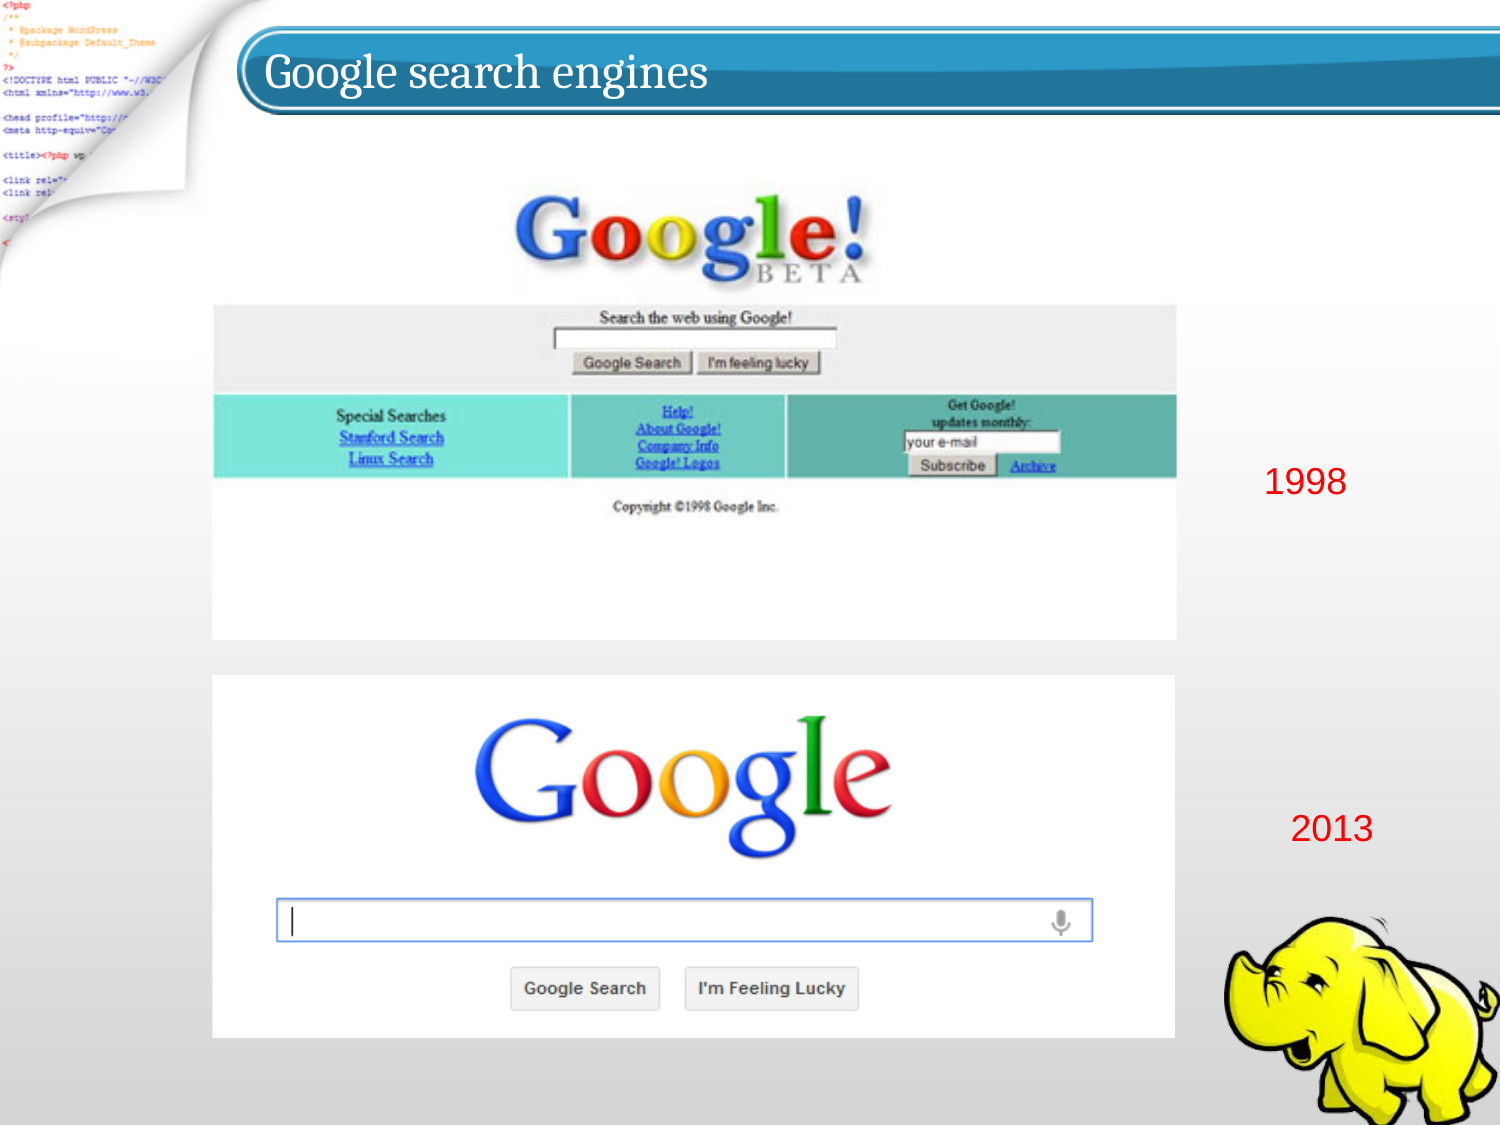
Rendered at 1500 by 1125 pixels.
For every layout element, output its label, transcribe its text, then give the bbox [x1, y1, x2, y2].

picture [0, 0, 1500, 1125]
text_box 2013 [1275, 796, 1389, 856]
text_box 1998 [1249, 449, 1362, 510]
